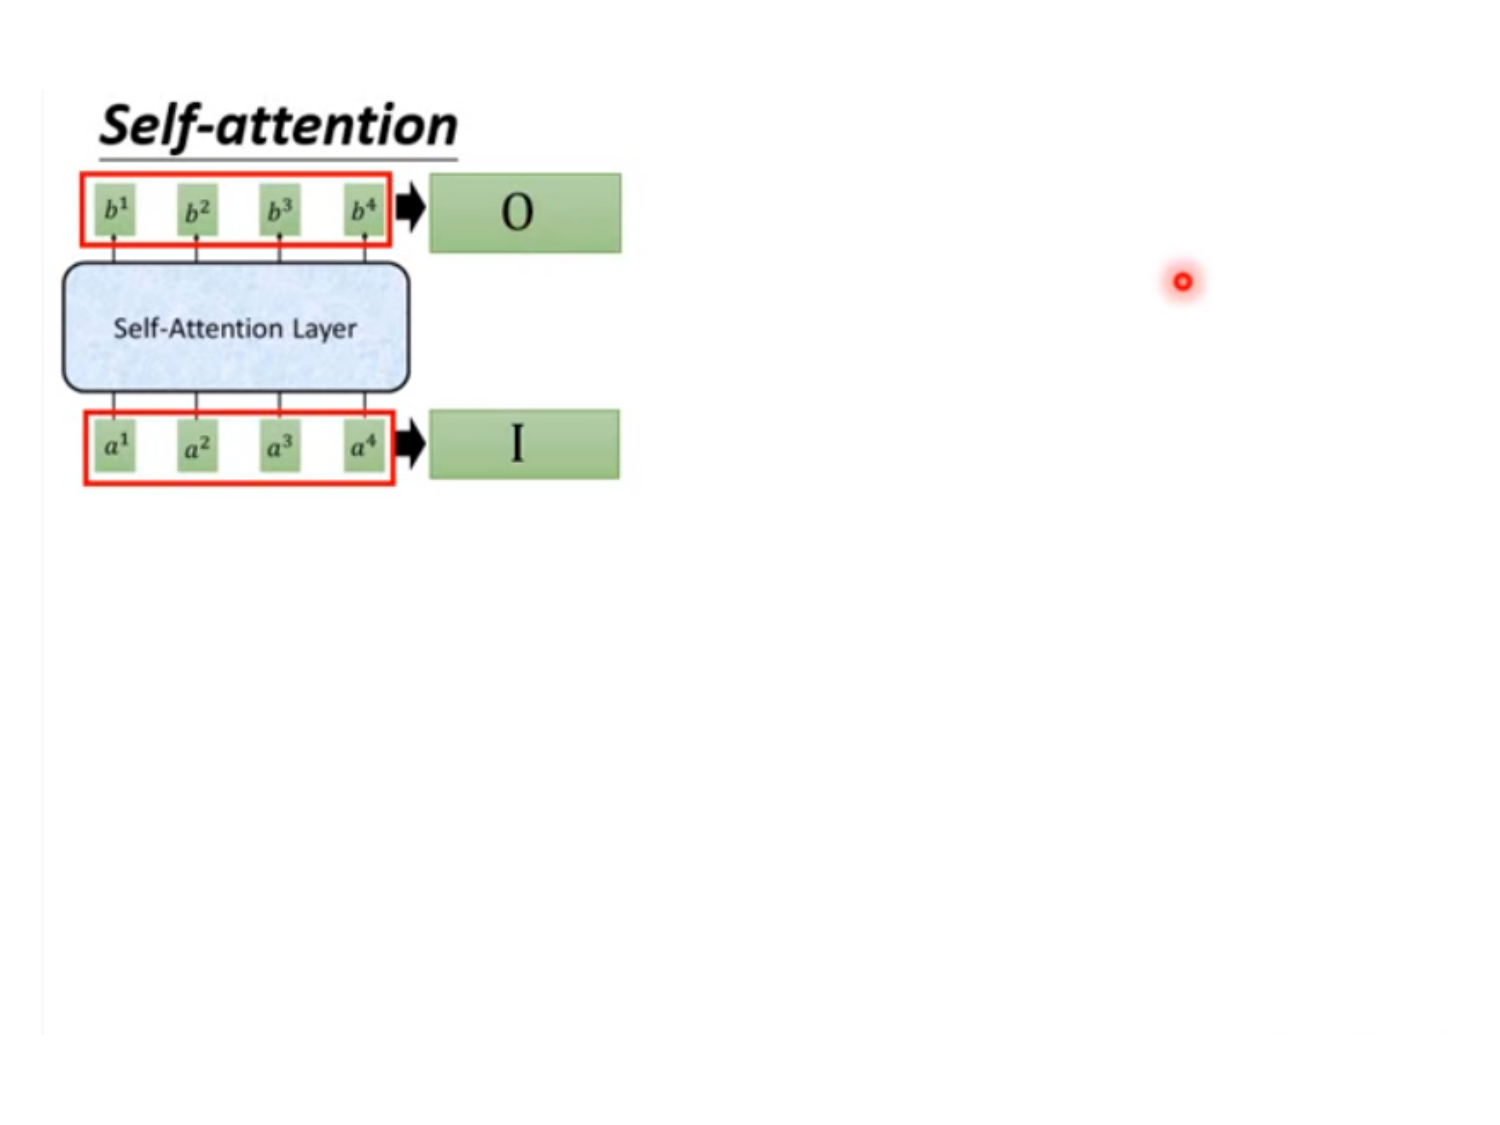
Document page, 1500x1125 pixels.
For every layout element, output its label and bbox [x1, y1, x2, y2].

picture [40, 89, 1459, 1036]
